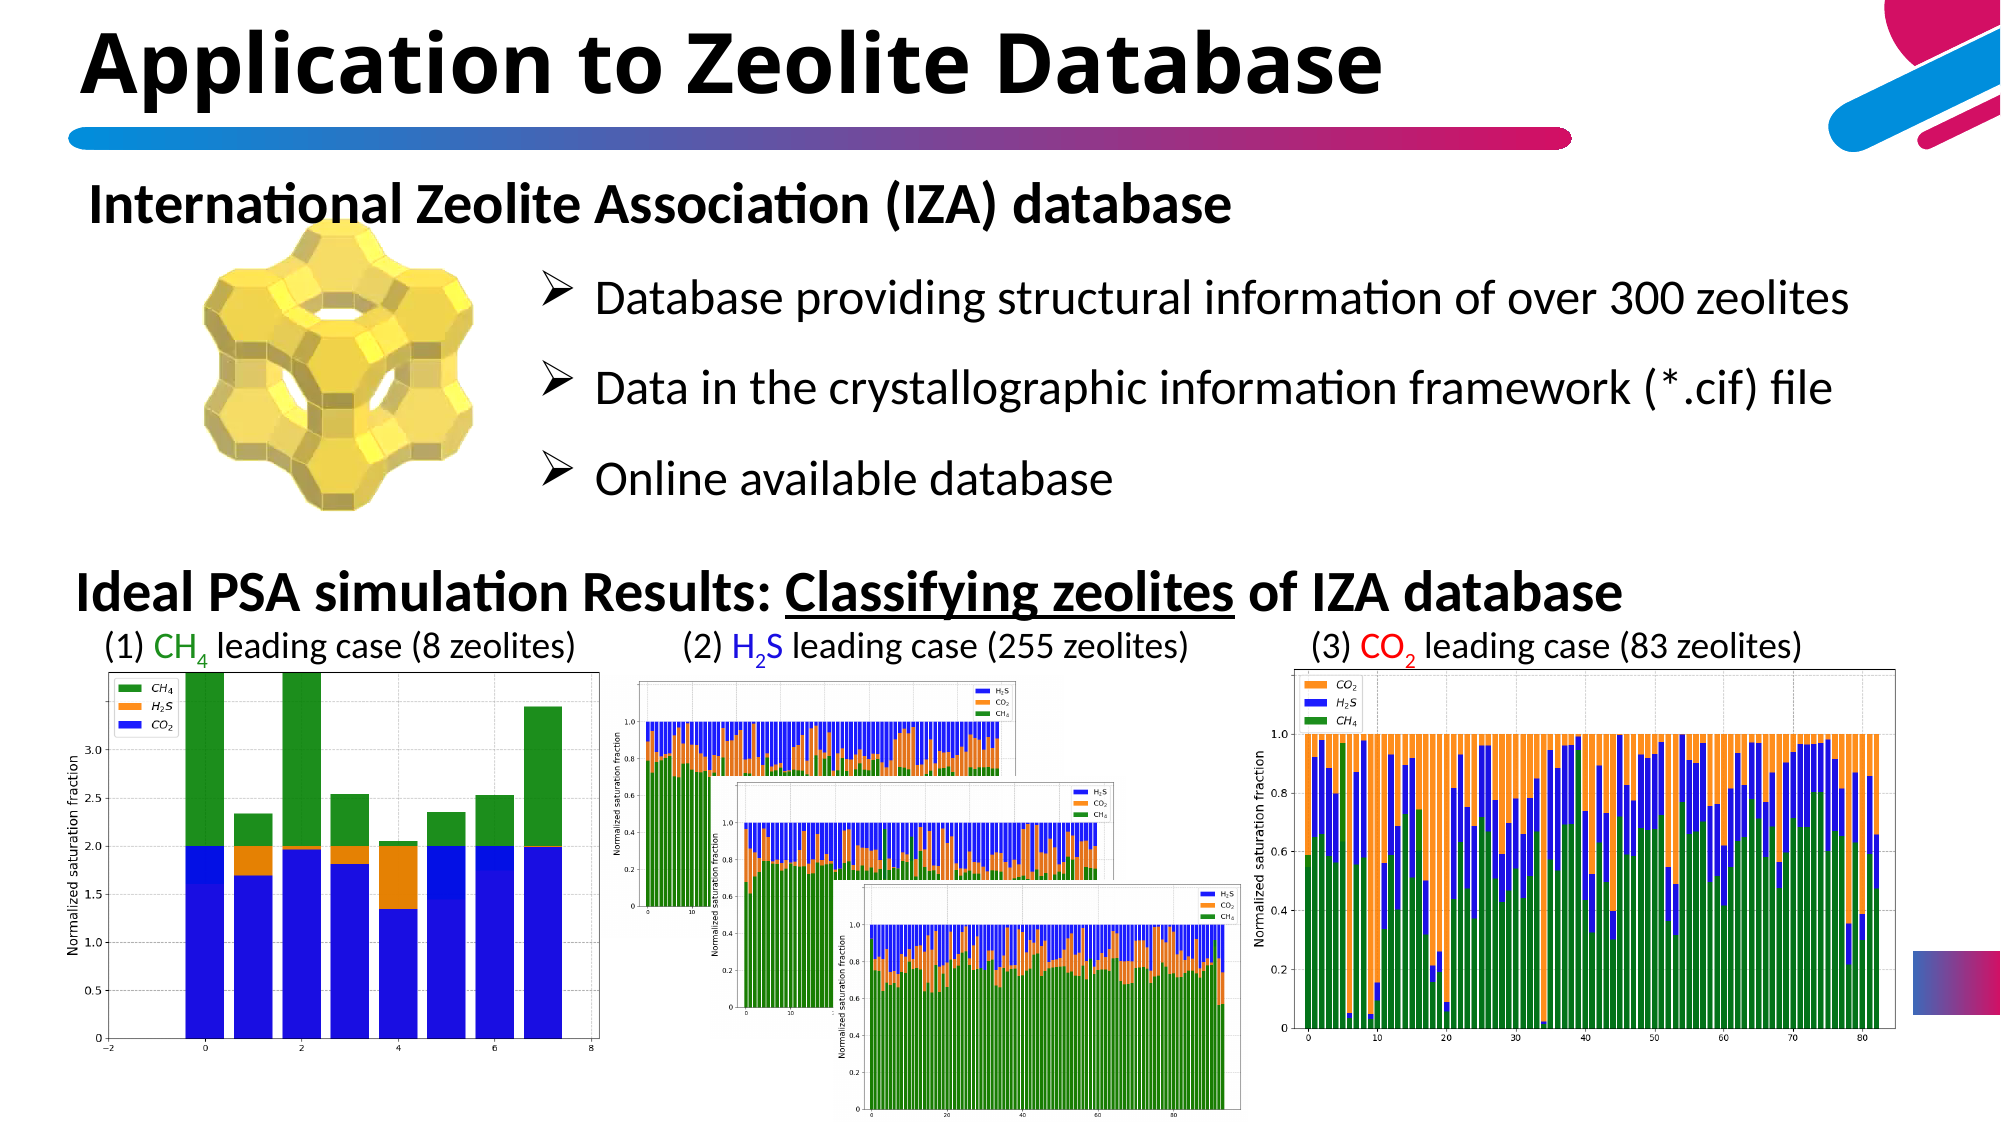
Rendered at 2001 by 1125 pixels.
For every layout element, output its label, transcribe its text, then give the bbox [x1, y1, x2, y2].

text_box (2) H2S leading case (255 zeolites) [667, 613, 1236, 680]
text_box International Zeolite Association (IZA) database Database providing structural information of over 300 zeolites Data in the crystallographic information framework (*.cif) file Online available database [73, 122, 1909, 513]
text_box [148, 168, 527, 560]
picture [29, 613, 1913, 1122]
text_box Ideal PSA simulation Results: Classifying zeolites of IZA database [61, 545, 1896, 631]
title Application to Zeolite Database [65, 0, 1551, 145]
